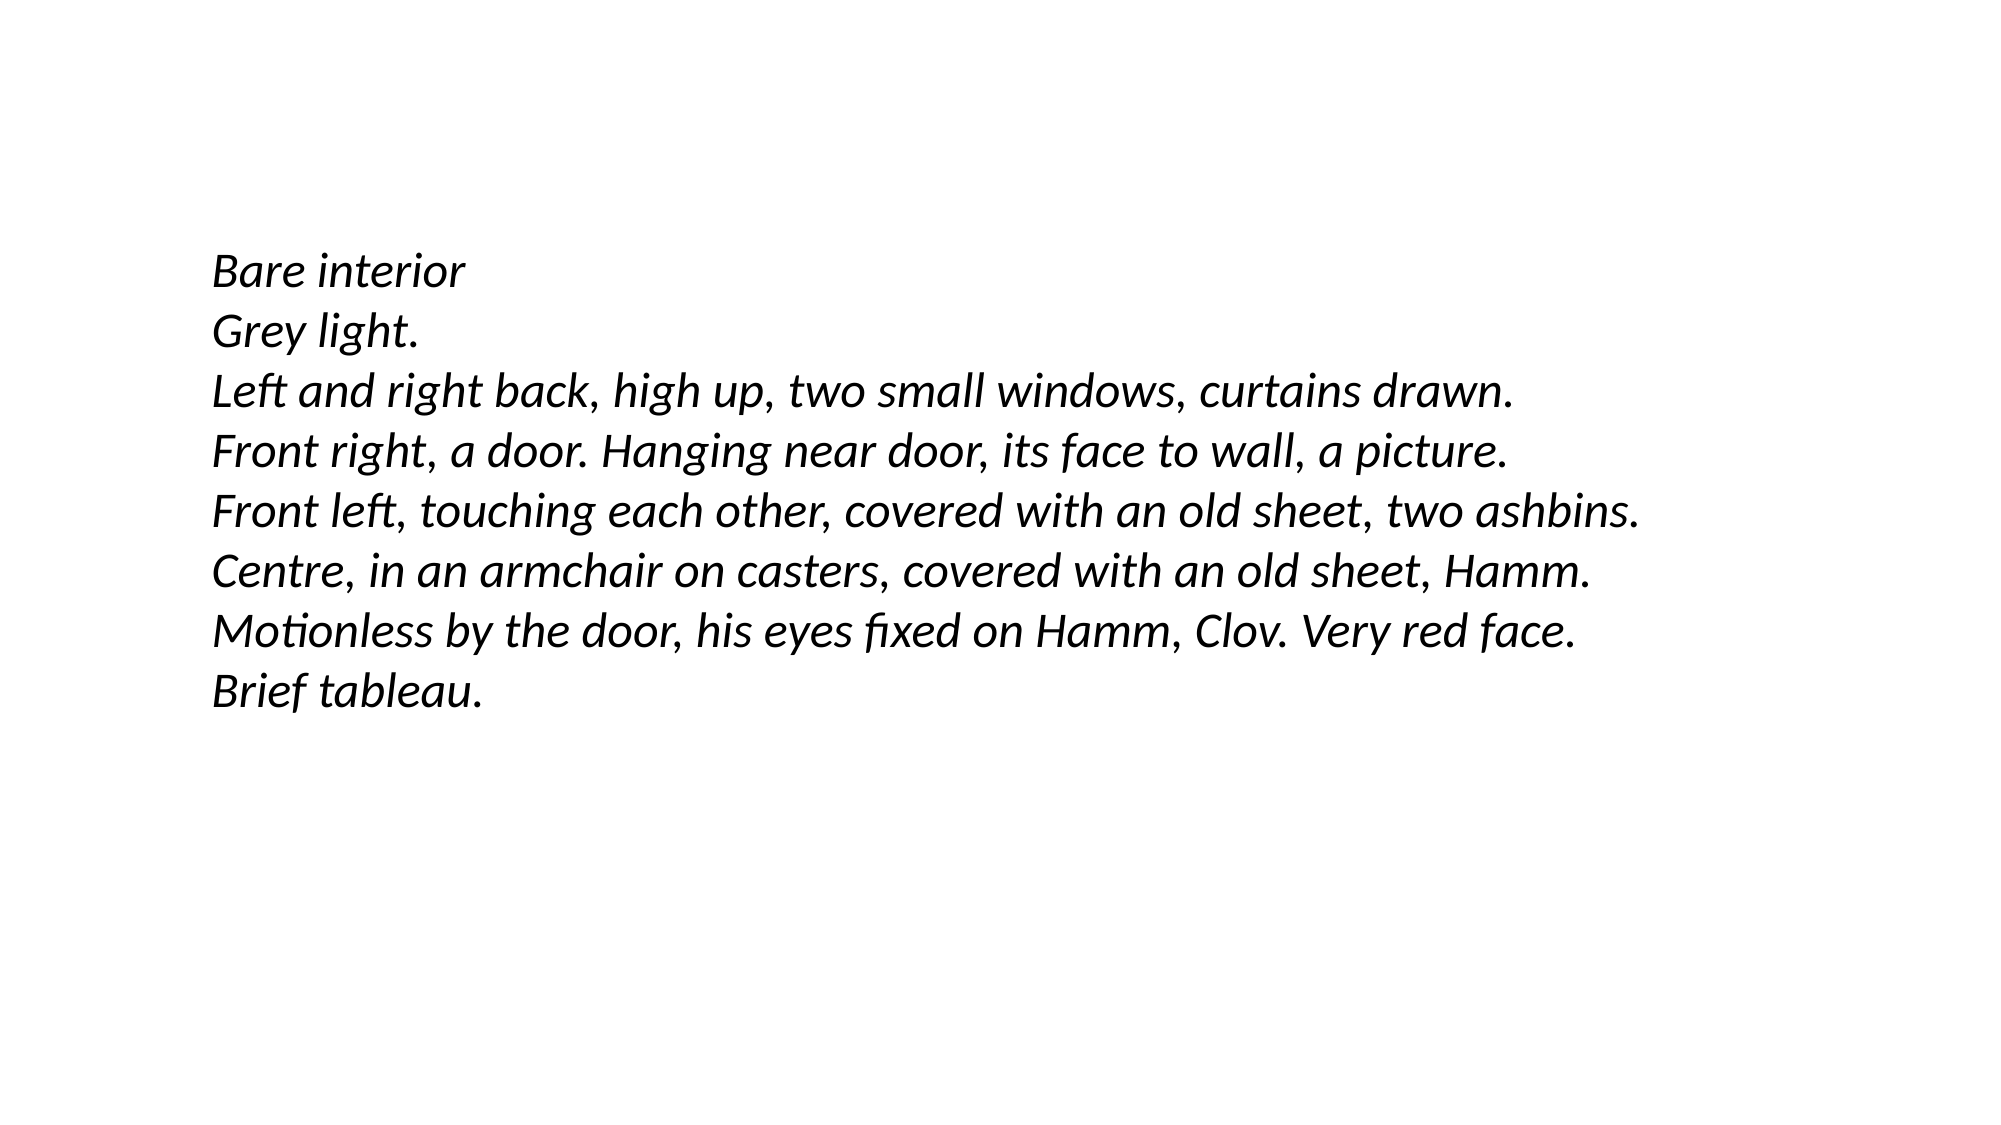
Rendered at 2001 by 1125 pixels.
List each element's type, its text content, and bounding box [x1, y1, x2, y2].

text_box Bare interior Grey light. Left and right back, high up, two small windows, curtains drawn. Front right, a door. Hanging near door, its face to wall, a picture. Front left, touching each other, covered with an old sheet, two ashbins. Centre, in an armchair on casters, covered with an old sheet, Hamm. Motionless by the door, his eyes fixed on Hamm, Clov. Very red face. Brief tableau. [196, 230, 1883, 726]
